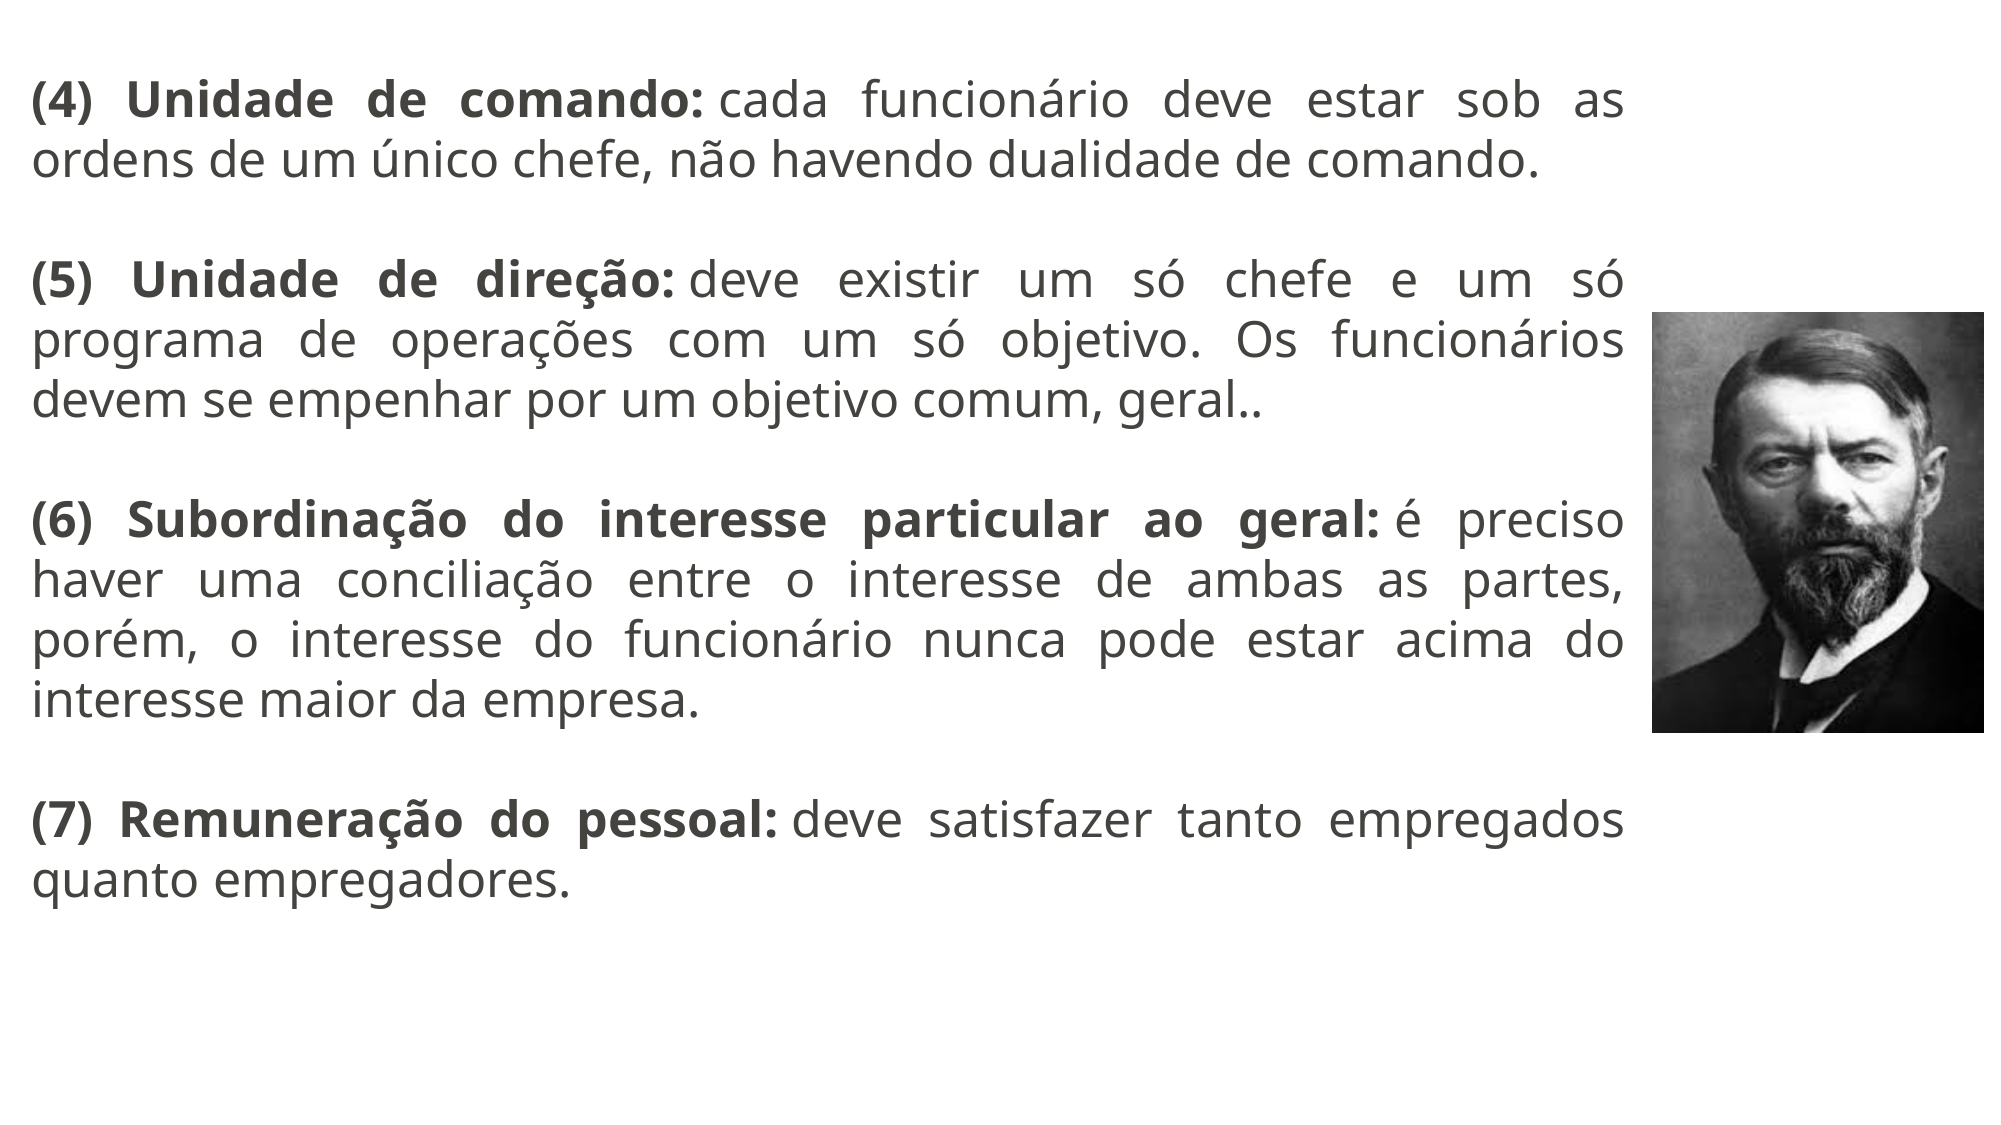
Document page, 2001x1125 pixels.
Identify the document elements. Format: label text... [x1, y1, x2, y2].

text_box (4) Unidade de comando: cada funcionário deve estar sob as ordens de um único chefe, não havendo dualidade de comando. (5) Unidade de direção: deve existir um só chefe e um só programa de operações com um só objetivo. Os funcionários devem se empenhar por um objetivo comum, geral.. (6) Subordinação do interesse particular ao geral: é preciso haver uma conciliação entre o interesse de ambas as partes, porém, o interesse do funcionário nunca pode estar acima do interesse maior da empresa. (7) Remuneração do pessoal: deve satisfazer tanto empregados quanto empregadores. [16, 0, 1641, 915]
picture [1652, 312, 1984, 734]
